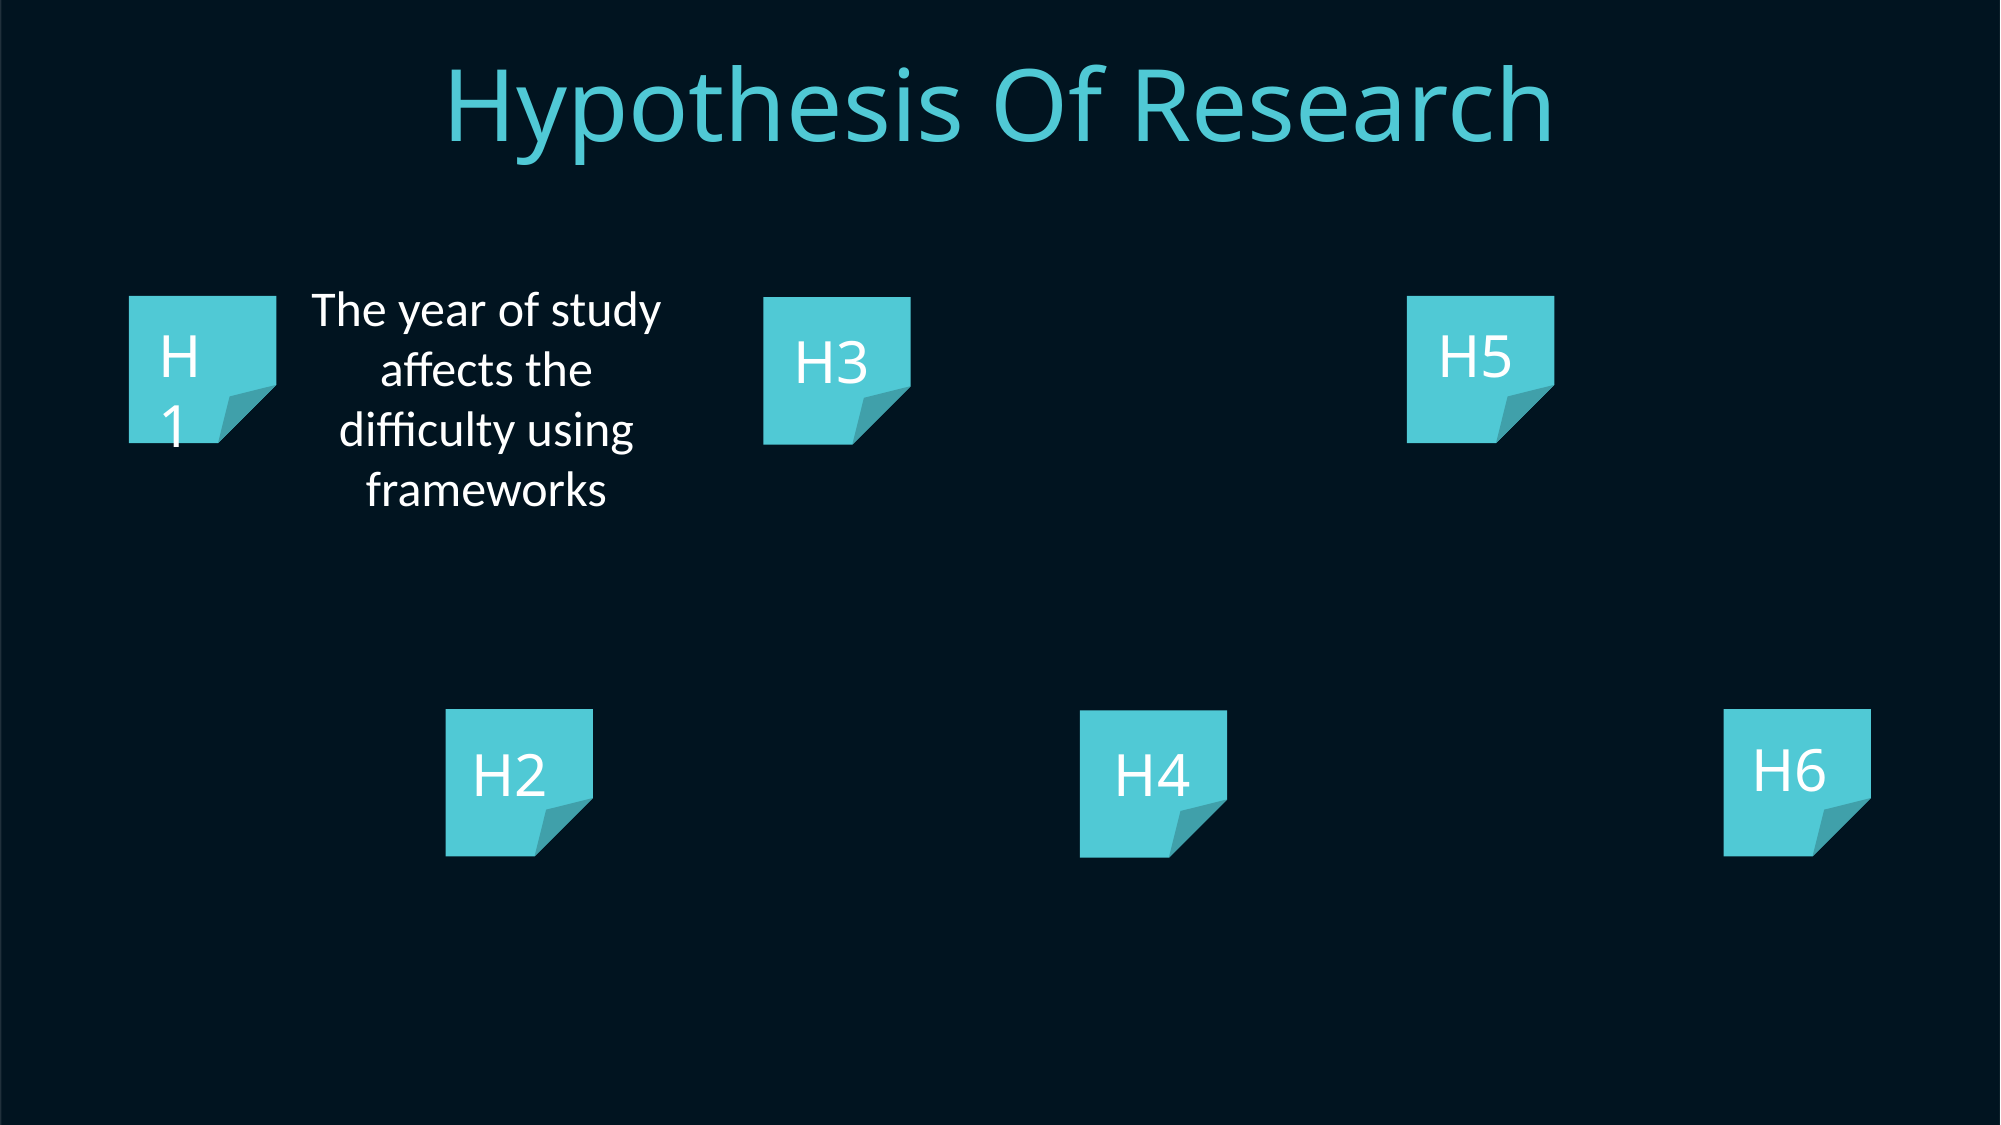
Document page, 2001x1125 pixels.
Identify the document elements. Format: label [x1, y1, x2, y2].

text_box [182, 343, 191, 355]
picture [0, 0, 2000, 1125]
